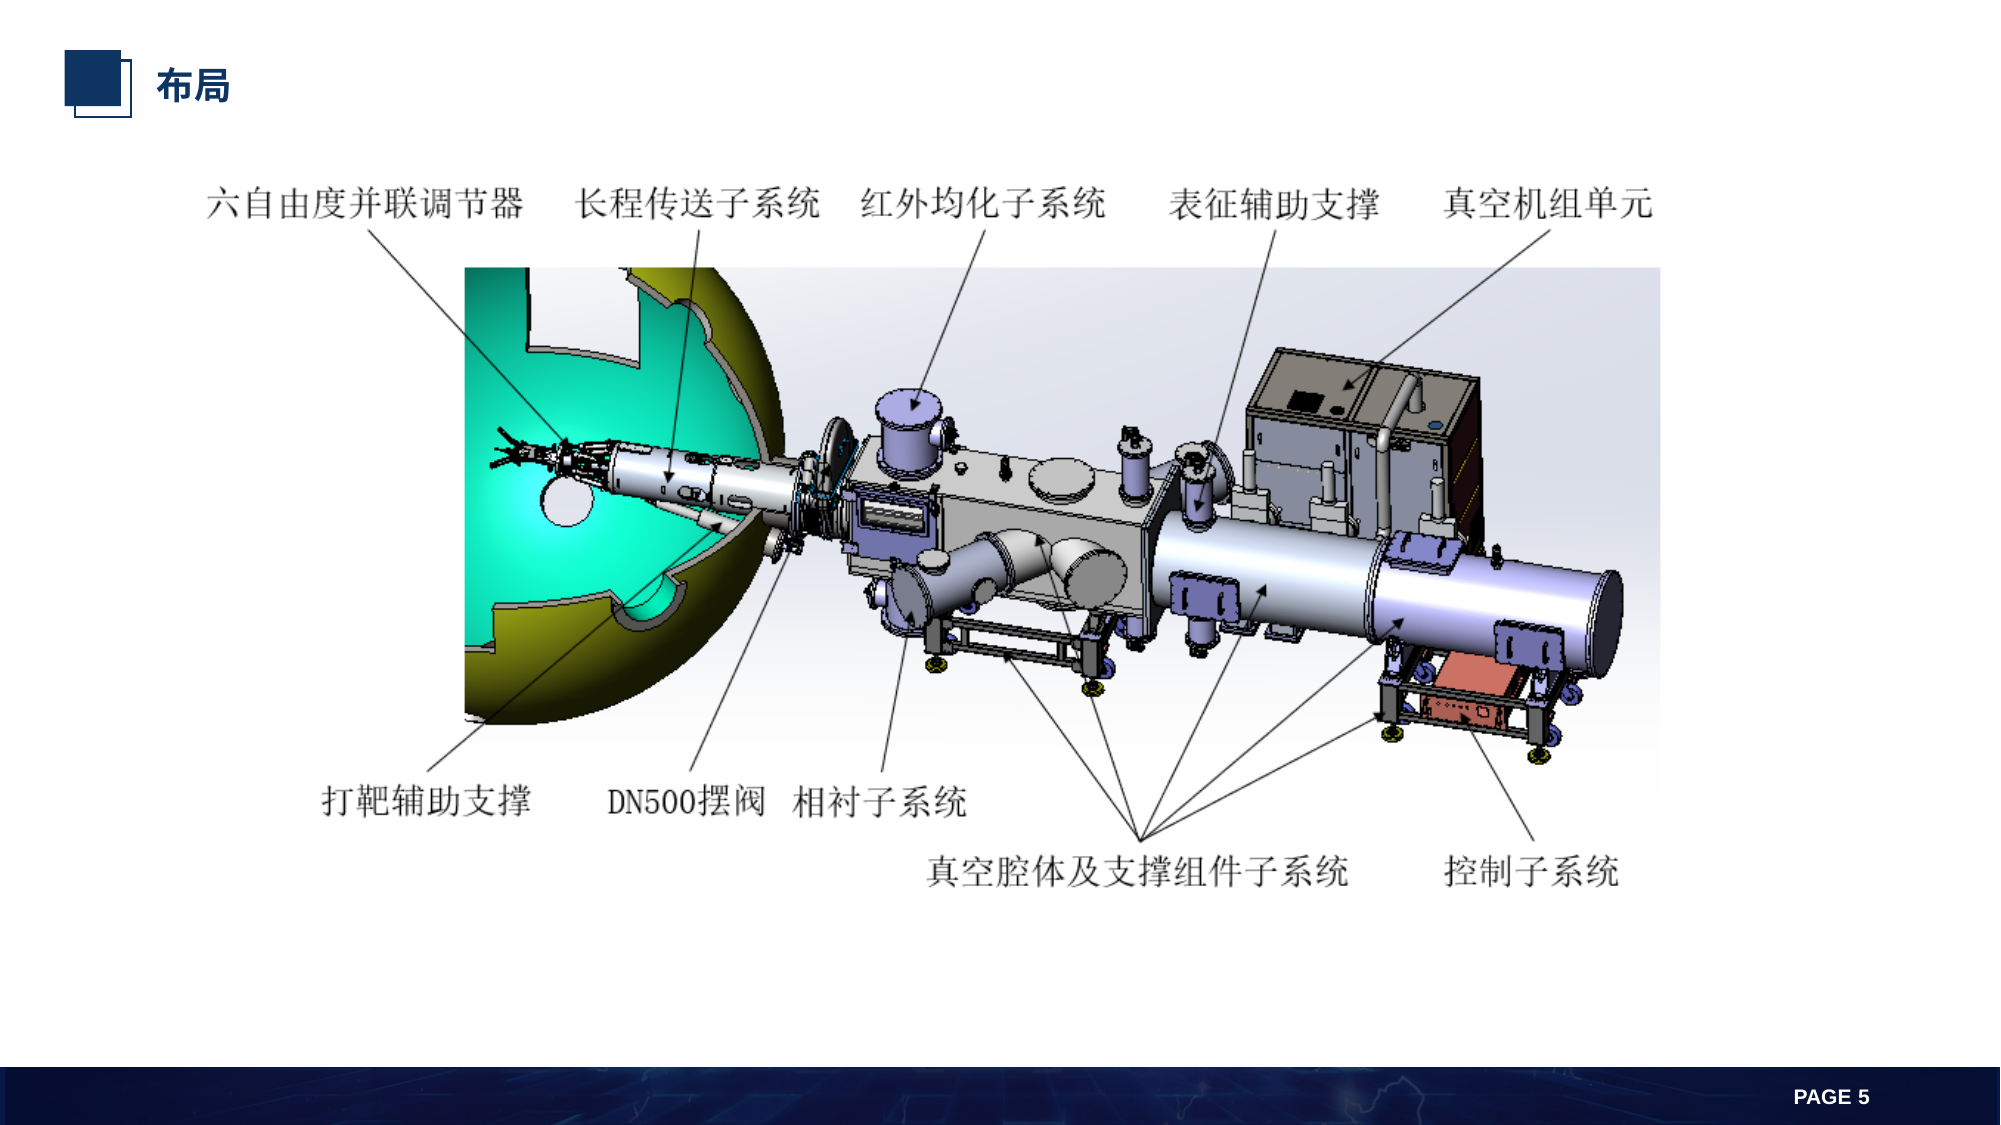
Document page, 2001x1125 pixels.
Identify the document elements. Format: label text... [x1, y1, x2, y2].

picture [0, 1067, 2000, 1125]
picture [183, 157, 1699, 917]
list 布局 [141, 59, 248, 116]
